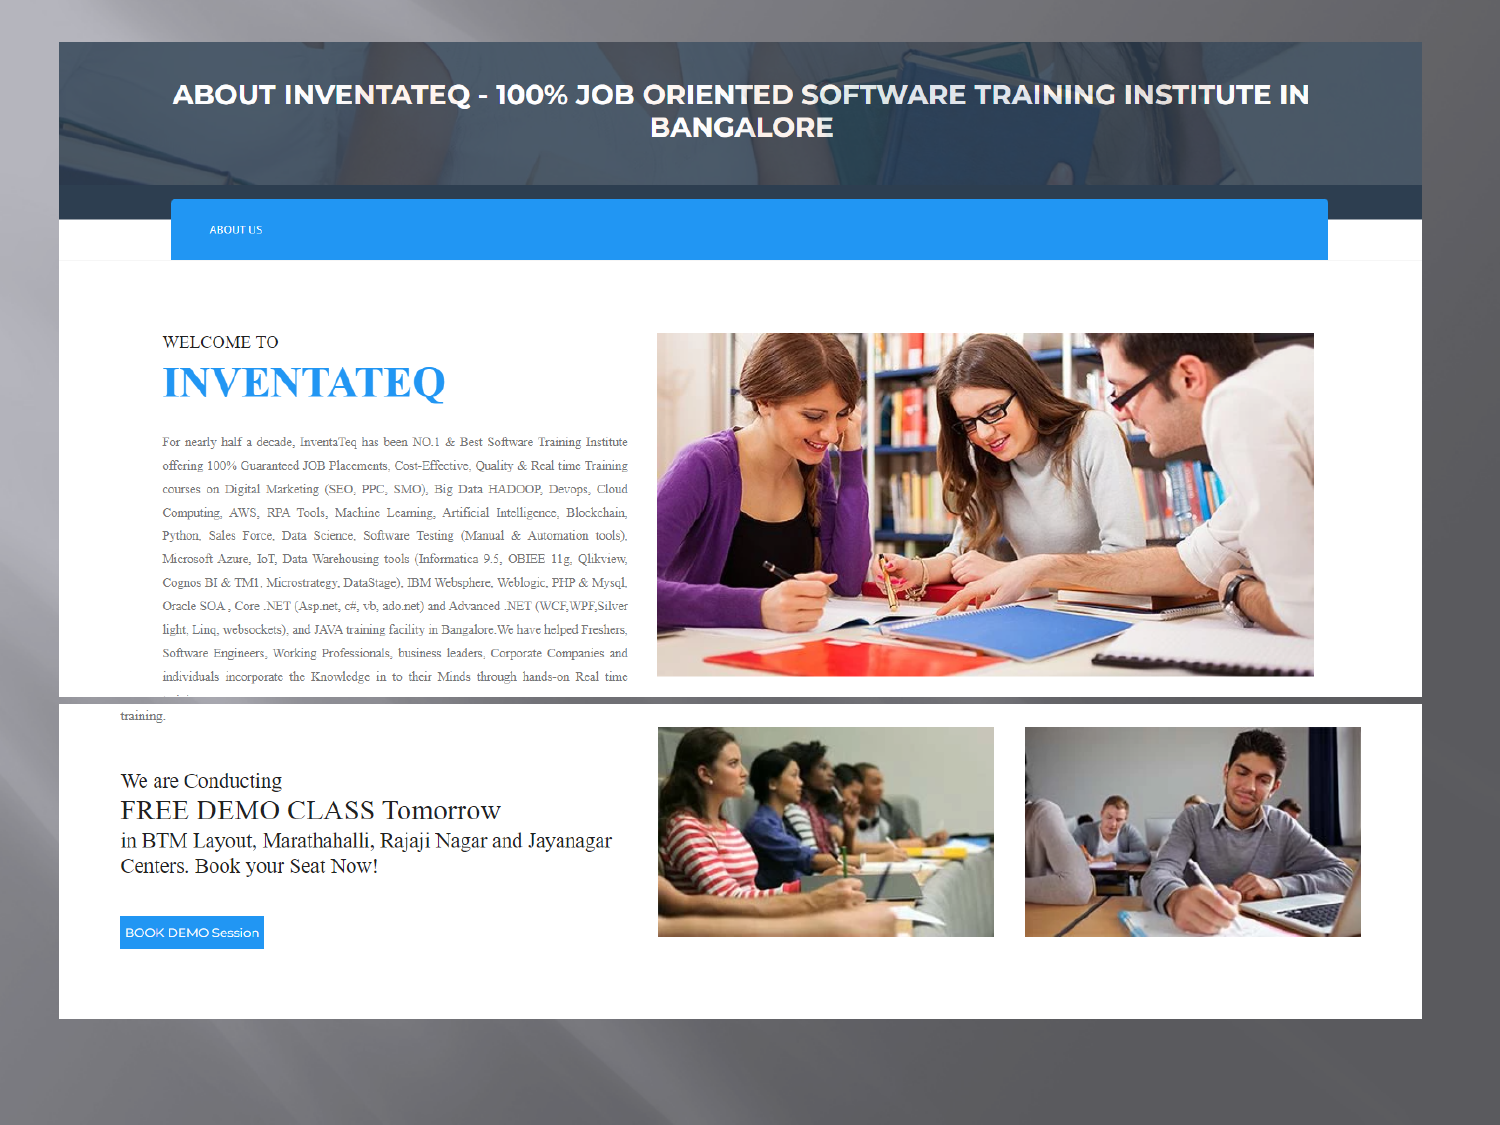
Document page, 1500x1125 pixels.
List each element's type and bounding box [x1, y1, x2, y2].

picture [59, 703, 1423, 1019]
picture [59, 42, 1423, 697]
